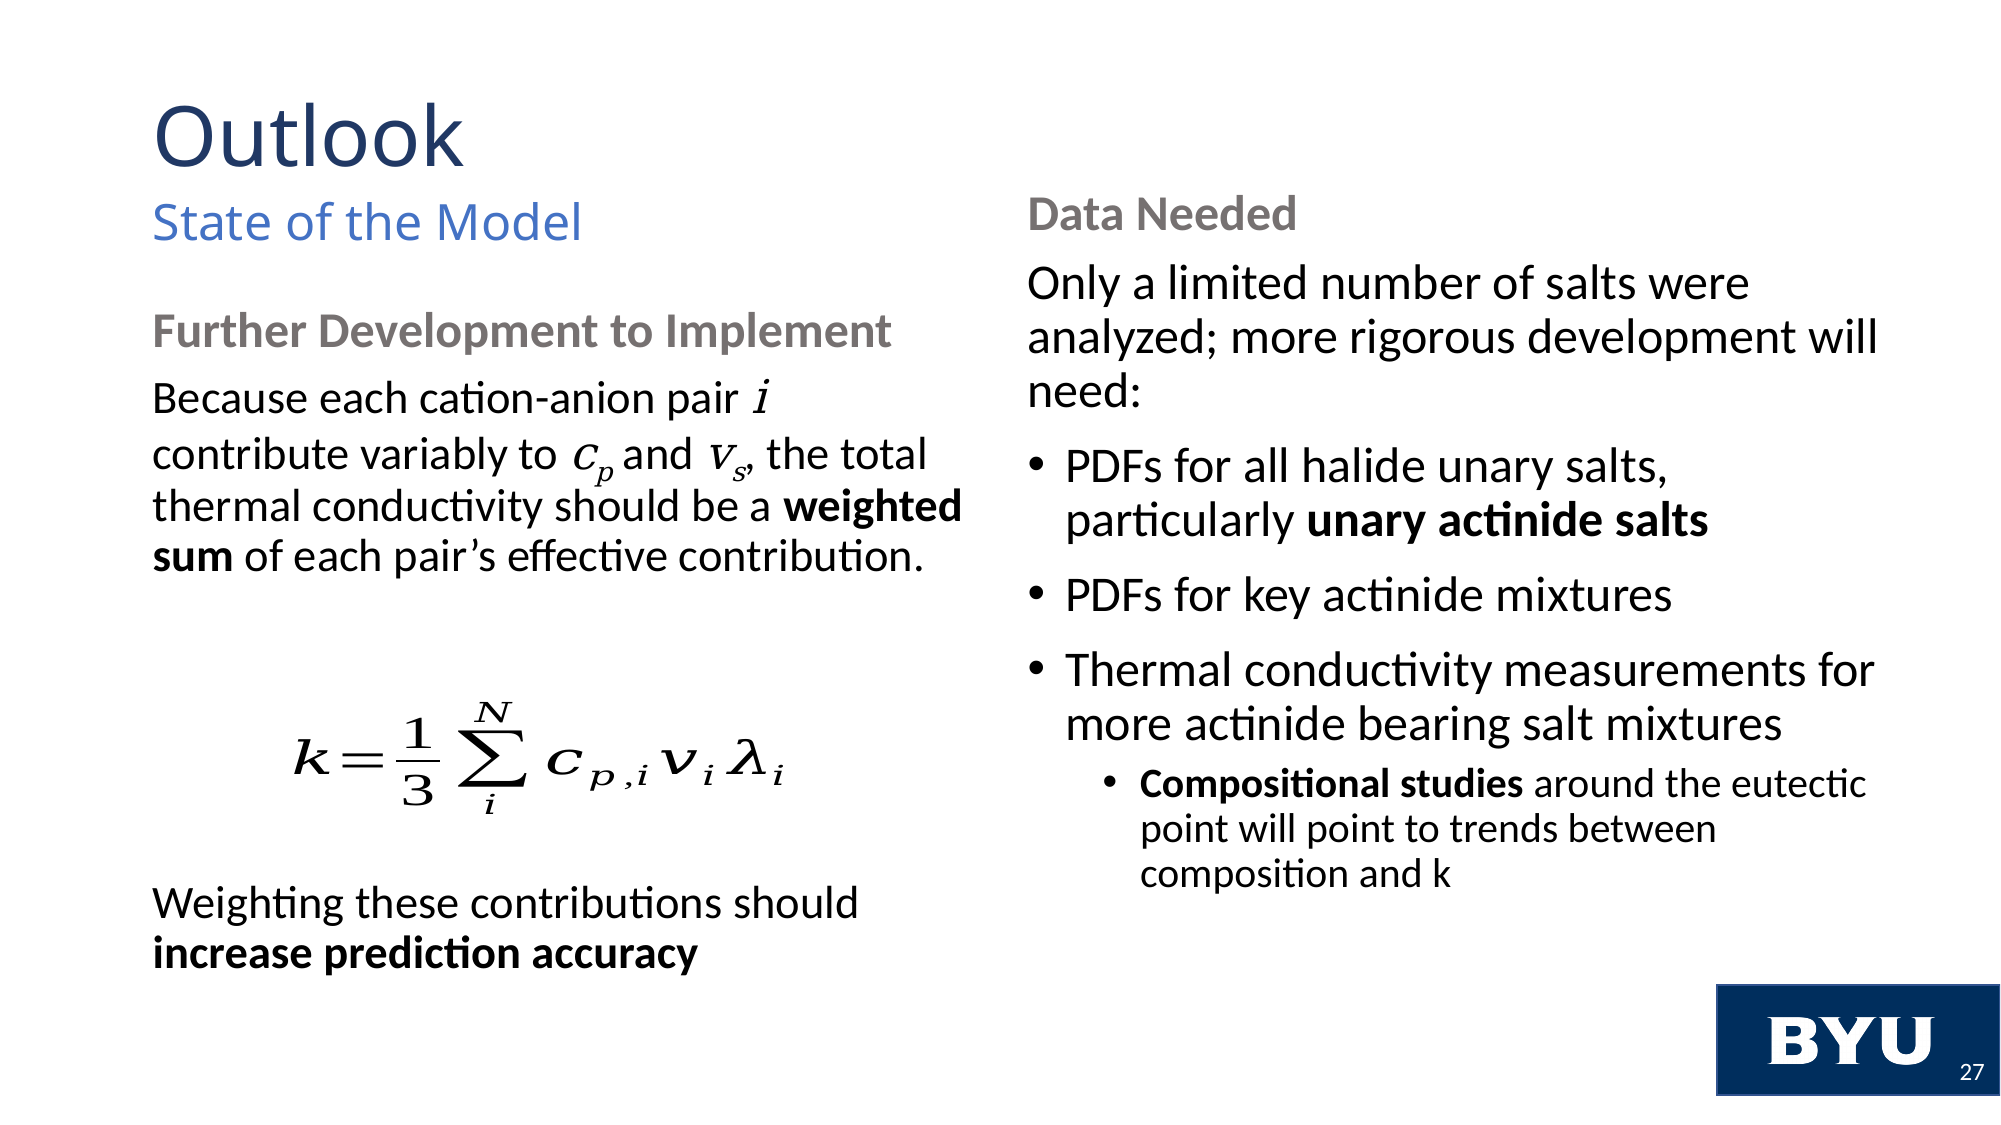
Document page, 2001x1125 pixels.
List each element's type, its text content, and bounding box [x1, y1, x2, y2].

list Only a limited number of salts were analyzed; more rigorous development will need: PDFs for all halide unary salts, particularly unary actinide salts PDFs for key actinide mixtures Thermal conductivity measurements for more actinide bearing salt mixtures Compositional studies around the eutectic point will point to trends between composition and k [1012, 249, 1912, 993]
slide_number 27 [1550, 1040, 2000, 1100]
list Because each cation-anion pair i contribute variably to cp and vs, the total thermal conductivity should be a weighted sum of each pair’s effective contribution. Weighting these contributions should increase prediction accuracy [137, 366, 984, 1039]
list Data Needed [1037, 114, 1863, 249]
picture [1767, 1017, 1935, 1040]
title Outlook [137, 86, 1360, 180]
list Further Development to Implement [137, 269, 984, 366]
text_box State of the Model [137, 179, 1037, 269]
